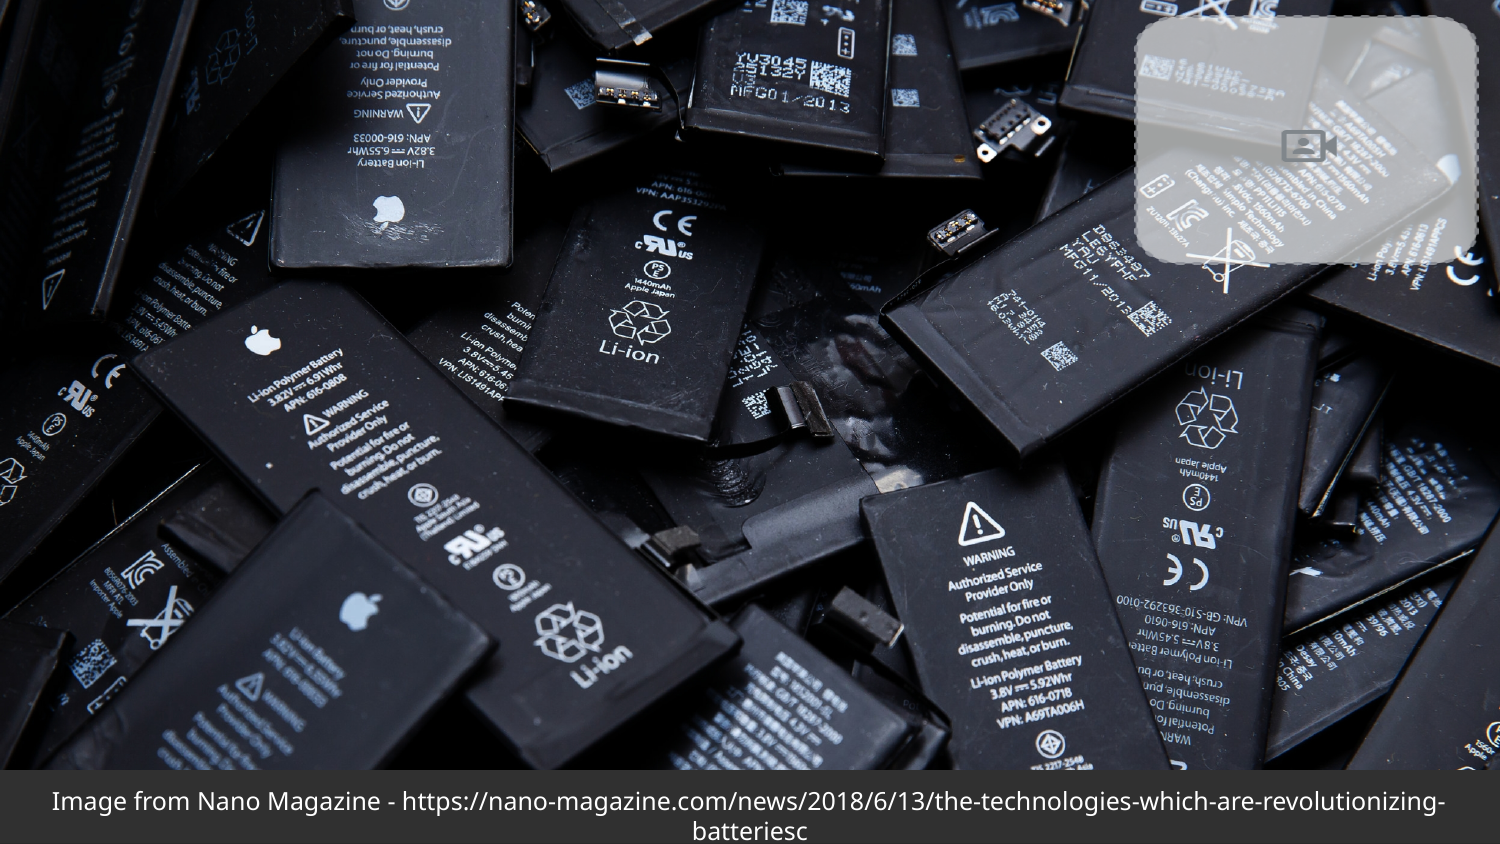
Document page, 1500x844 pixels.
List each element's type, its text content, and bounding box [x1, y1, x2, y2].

title Image from Nano Magazine - https://nano-magazine.com/news/2018/6/13/the-technologies-which-are-revolutionizing-batteriesc [0, 778, 1500, 844]
picture [0, 0, 1500, 771]
